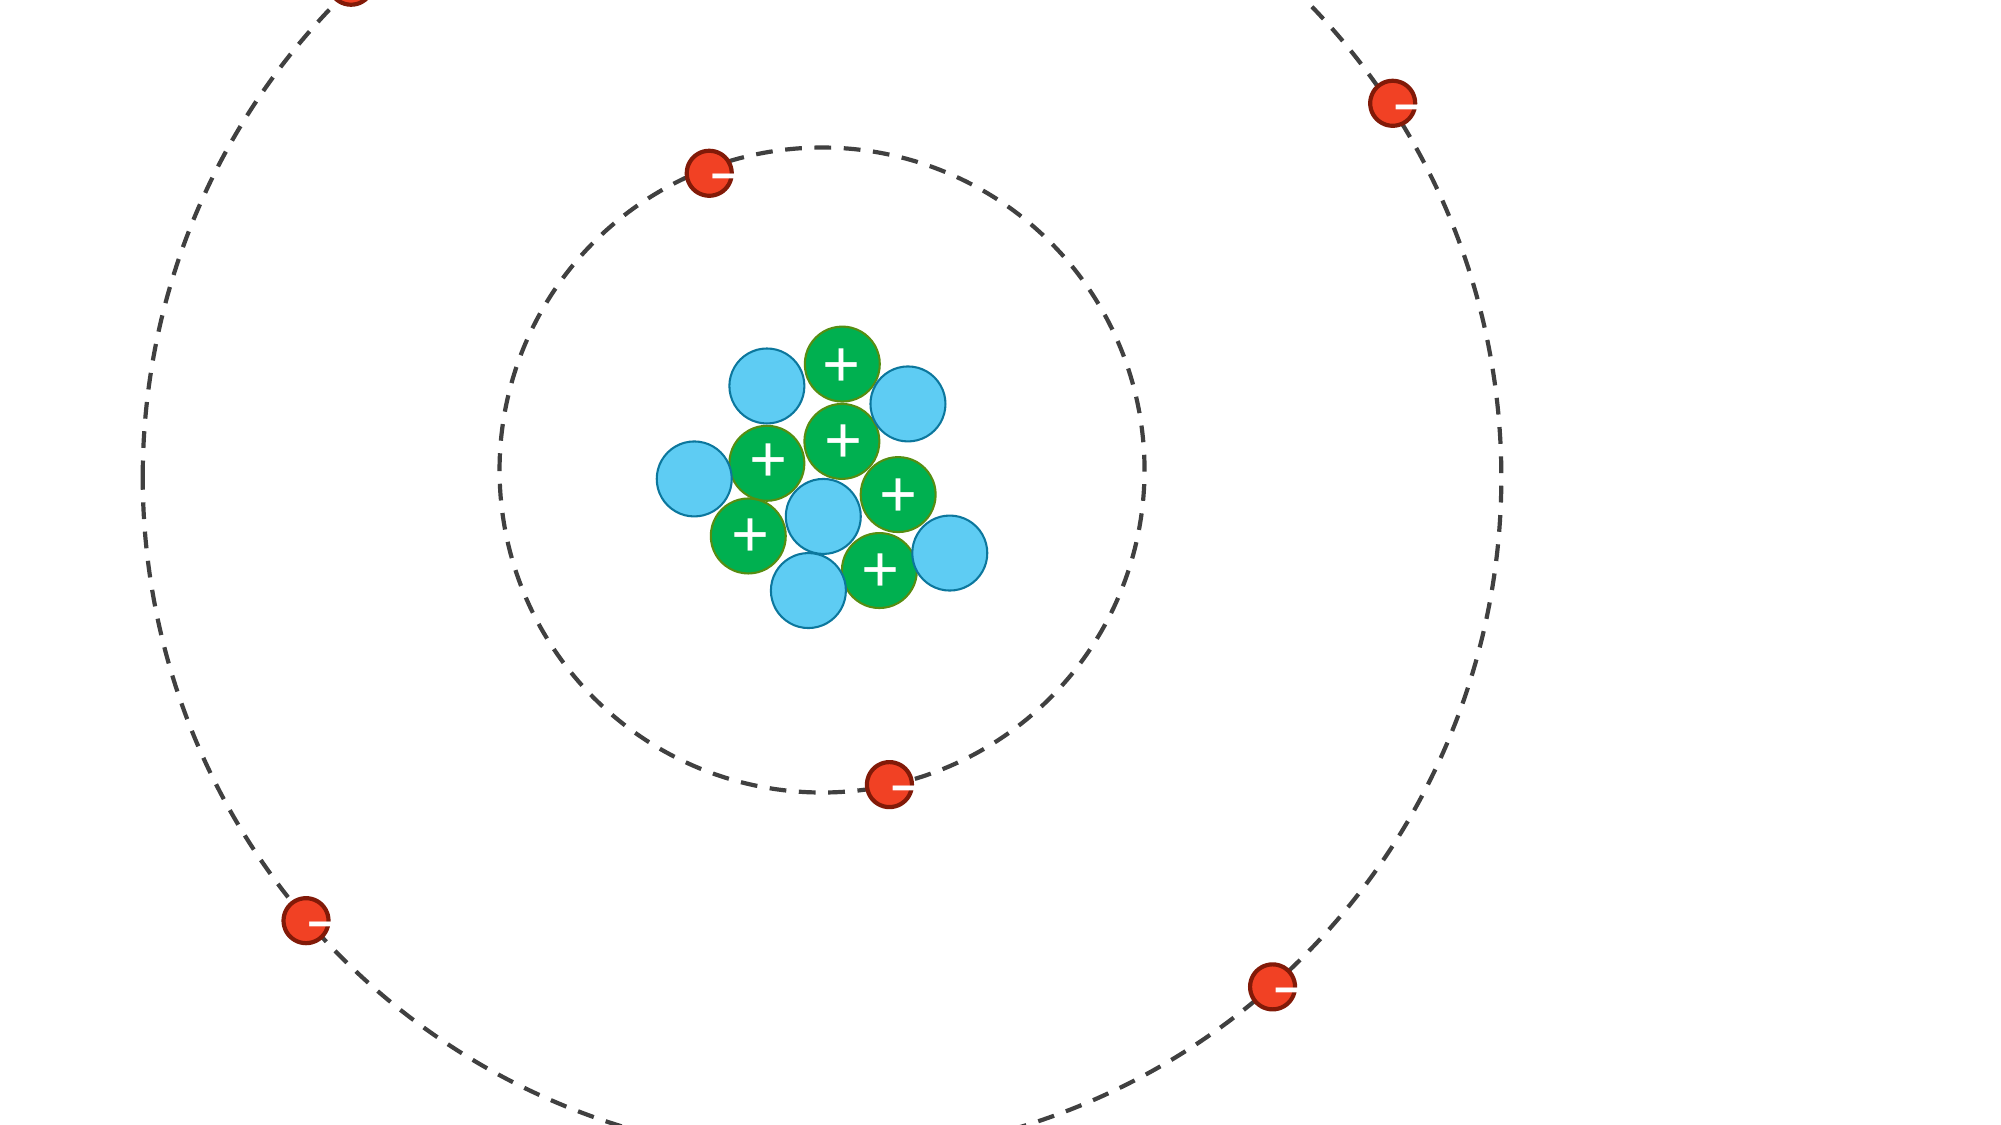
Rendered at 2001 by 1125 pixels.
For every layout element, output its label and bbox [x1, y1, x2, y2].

text_box [142, 0, 1502, 1125]
